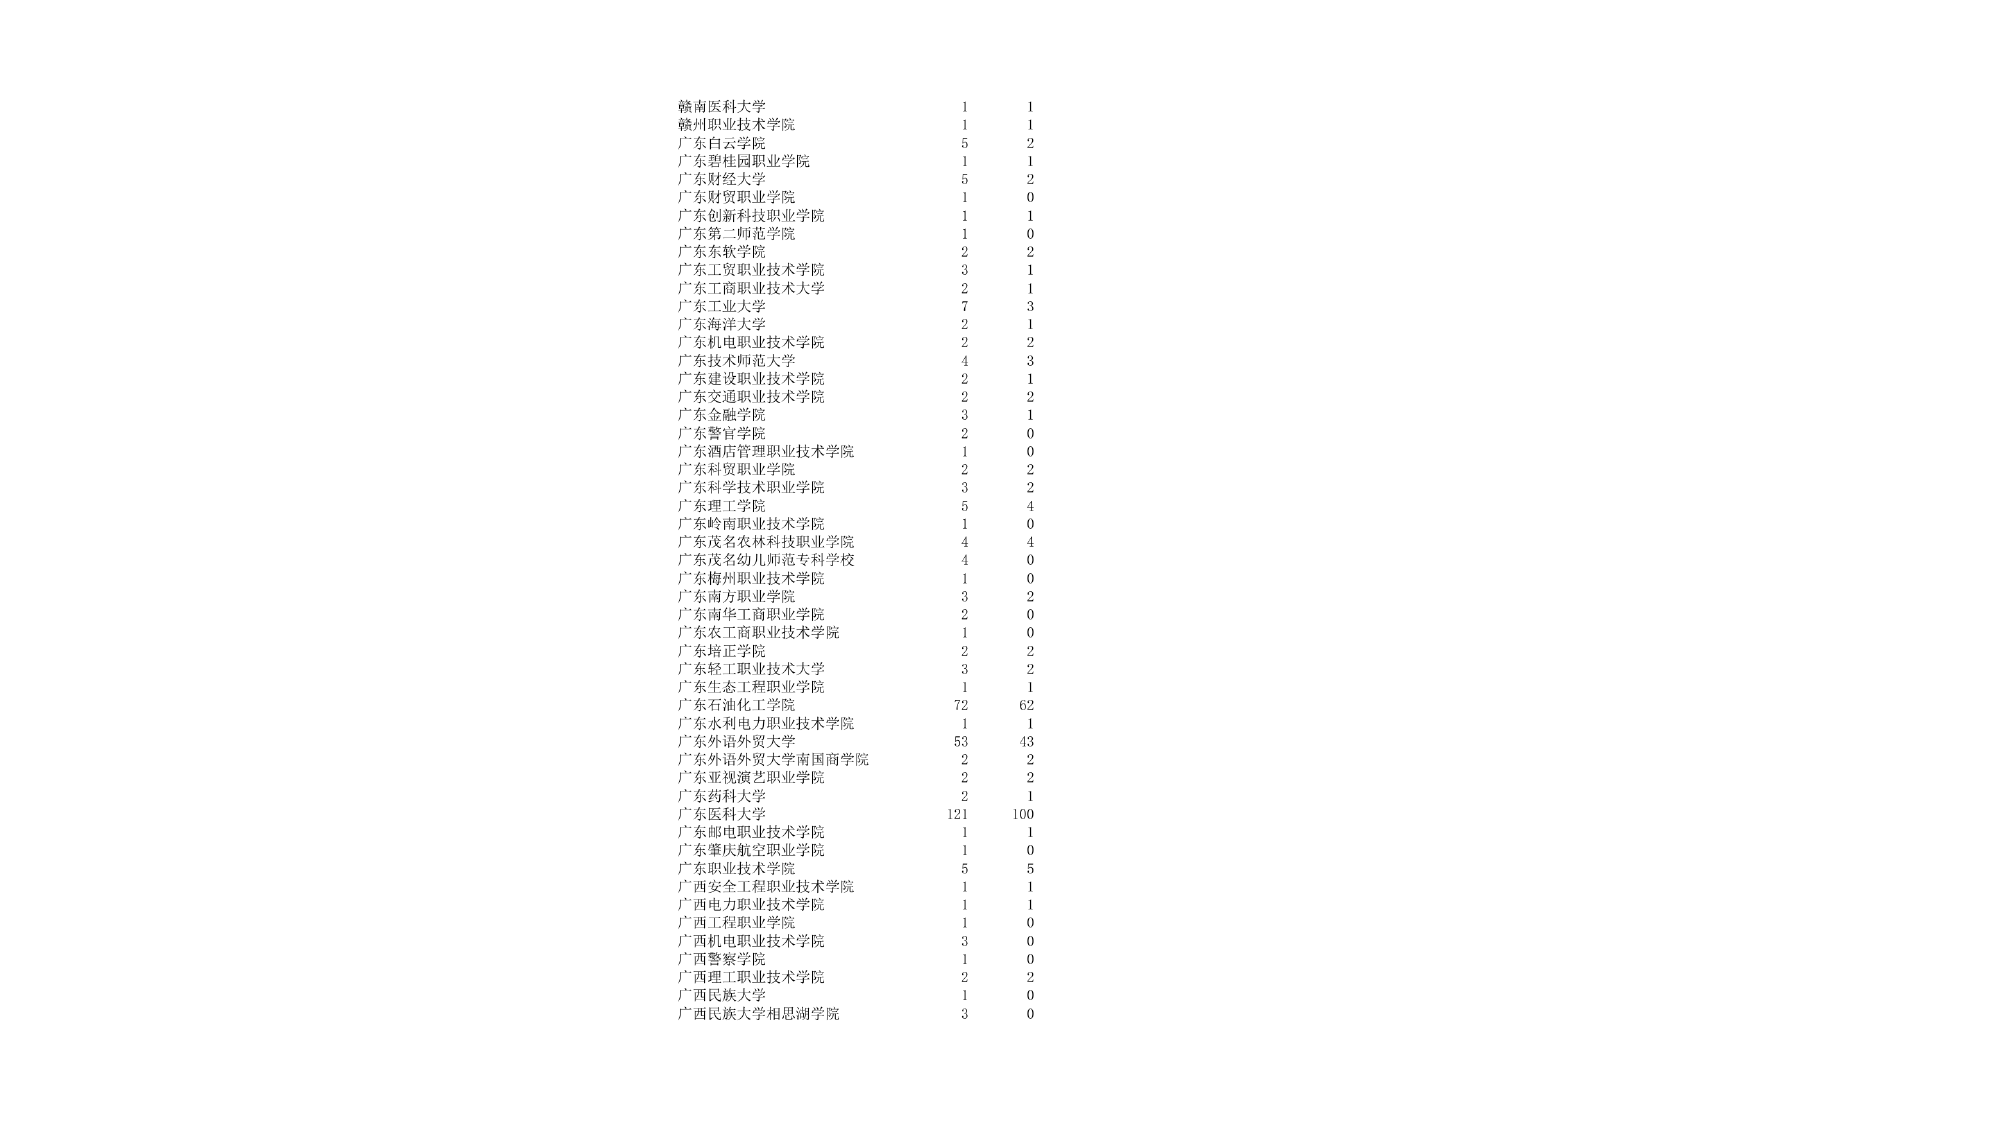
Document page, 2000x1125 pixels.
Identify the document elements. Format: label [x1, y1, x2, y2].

picture [601, 0, 1399, 1125]
